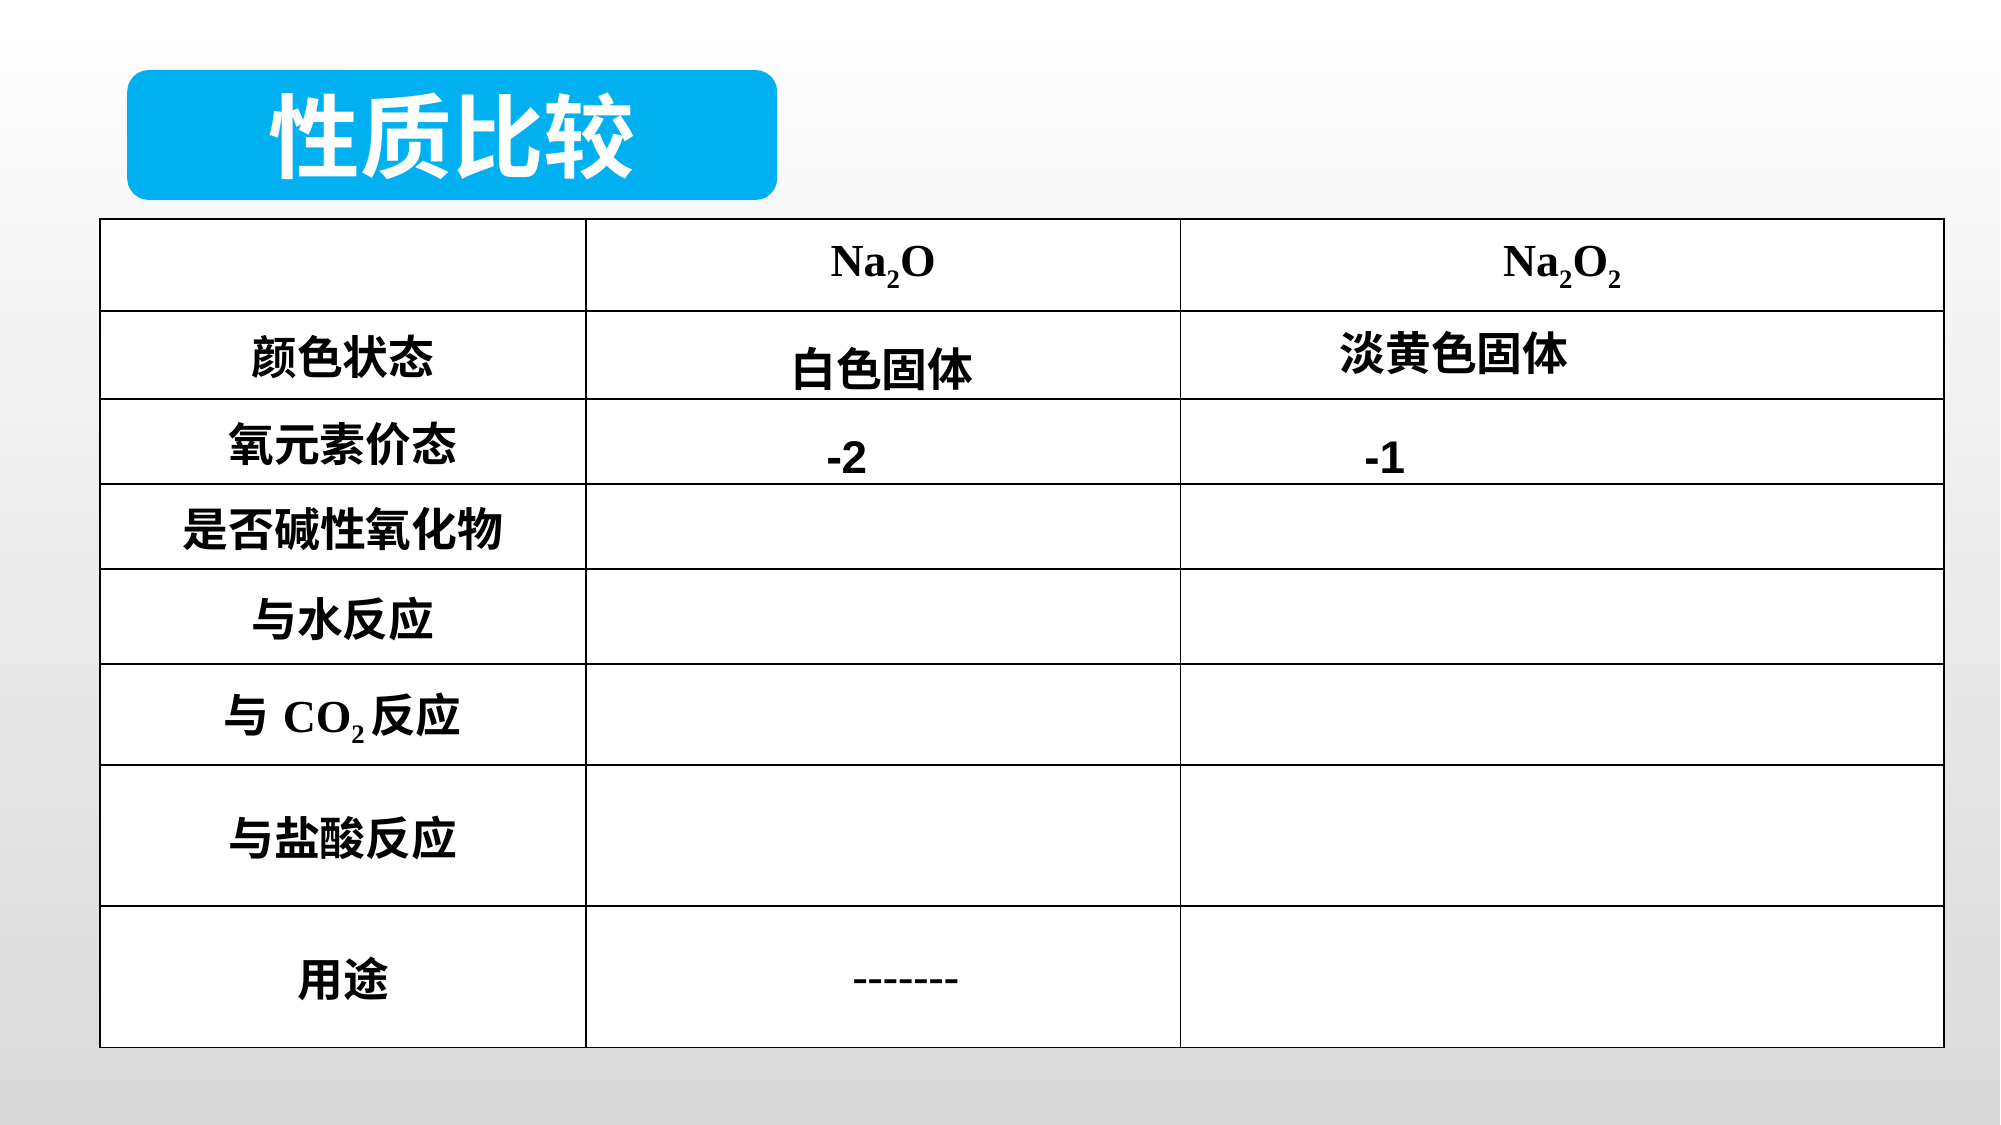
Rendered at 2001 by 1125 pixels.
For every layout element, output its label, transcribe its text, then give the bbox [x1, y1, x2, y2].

table_cell [1181, 907, 1943, 1047]
table_cell 与盐酸反应 [101, 766, 585, 905]
text_box 淡黄色固体 [1239, 317, 1669, 388]
table_cell [1181, 400, 1943, 483]
table_cell [1181, 312, 1943, 398]
table_cell 颜色状态 [101, 312, 585, 398]
table_cell 是否碱性氧化物 [101, 485, 585, 568]
text_box -2 -1 [710, 420, 1634, 545]
table_cell [1181, 665, 1943, 764]
table_cell [587, 312, 1180, 398]
table_cell [1181, 485, 1943, 568]
table_cell [1181, 570, 1943, 663]
table_cell ---------- [587, 907, 1180, 1047]
table_header Na2O2 [1181, 220, 1943, 310]
table_cell [587, 766, 1180, 905]
text_box 白色固体 [716, 333, 1047, 403]
table_cell [587, 665, 1180, 764]
table_header [101, 220, 585, 310]
table_cell [1181, 766, 1943, 905]
table_cell [587, 570, 1180, 663]
table_cell 用途 [101, 907, 585, 1047]
table_cell 与CO2反应 [101, 665, 585, 764]
text_box 性质比较 [127, 69, 778, 200]
table_cell 与水反应 [101, 570, 585, 663]
table_cell [587, 400, 1180, 483]
table_header Na2O [587, 220, 1180, 310]
table_cell [587, 485, 1180, 568]
table_cell 氧元素价态 [101, 400, 585, 483]
